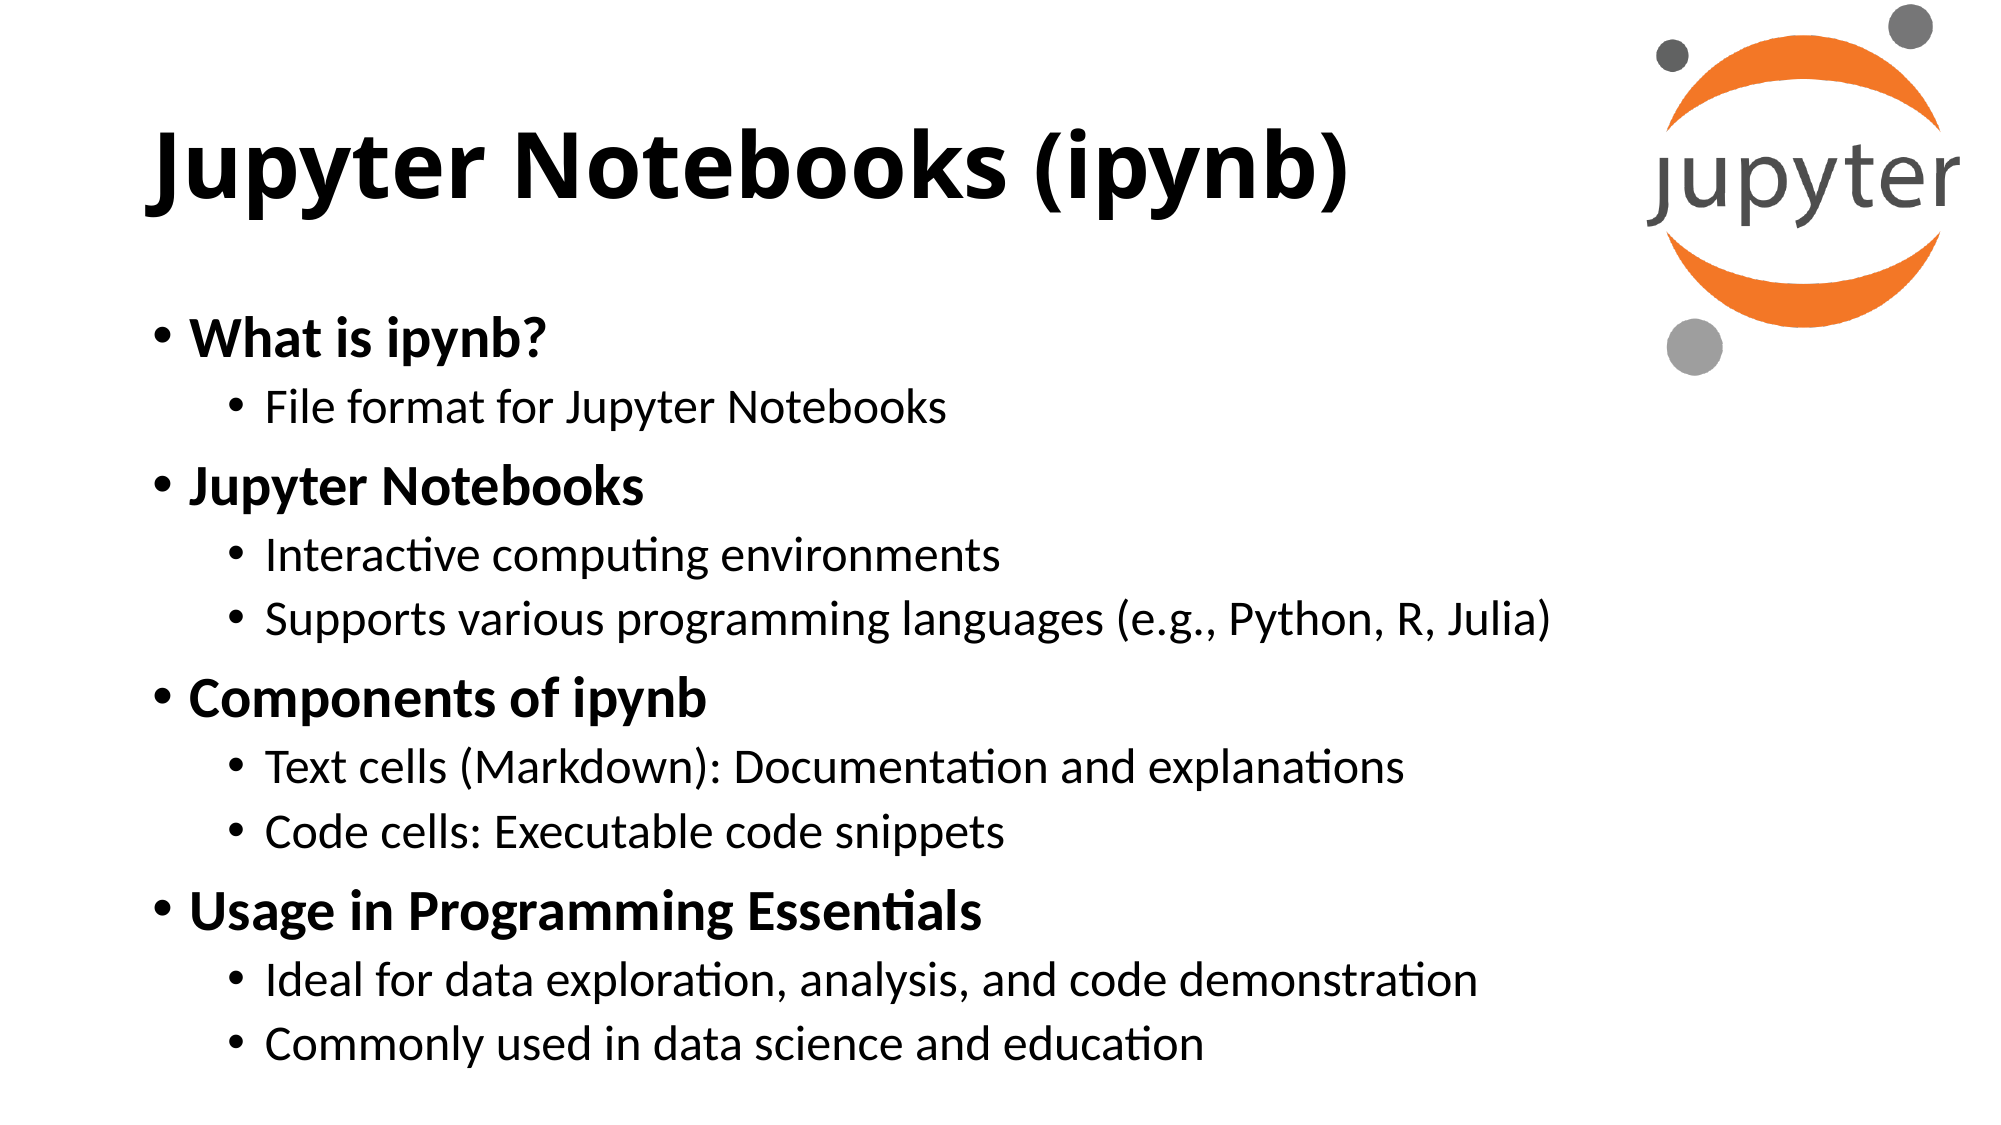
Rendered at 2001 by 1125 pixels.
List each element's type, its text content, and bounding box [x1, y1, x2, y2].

picture [1440, 0, 2000, 380]
title Jupyter Notebooks (ipynb) [137, 59, 1440, 278]
list What is ipynb? File format for Jupyter Notebooks Jupyter Notebooks Interactive computing environments Supports various programming languages (e.g., Python, R, Julia) Components of ipynb Text cells (Markdown): Documentation and explanations Code cells: Executable code snippets Usage in Programming Essentials Ideal for data exploration, analysis, and code demonstration Commonly used in data science and education [137, 299, 1863, 1125]
